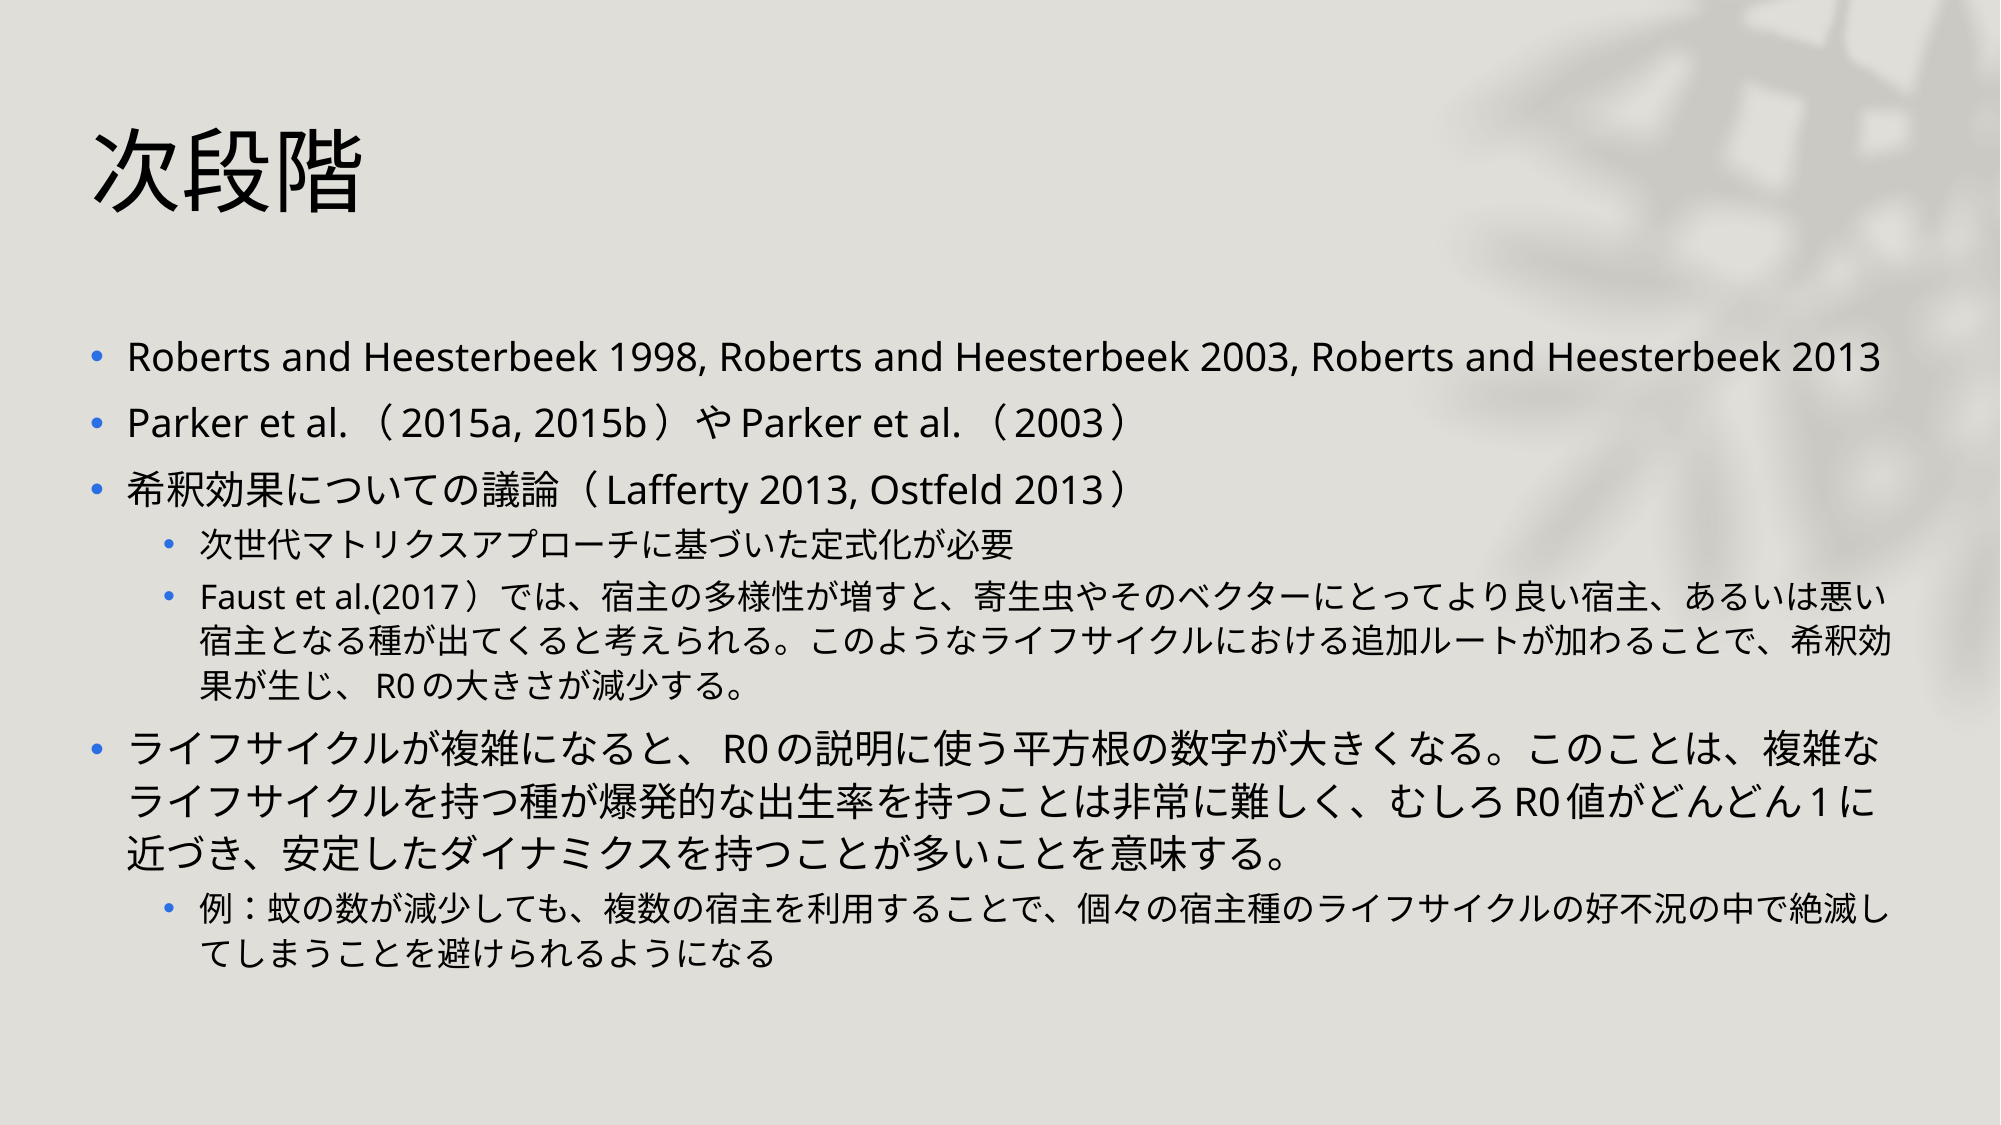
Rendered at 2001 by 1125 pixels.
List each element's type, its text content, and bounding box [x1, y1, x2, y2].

list Roberts and Heesterbeek 1998, Roberts and Heesterbeek 2003, Roberts and Heesterbeek 2013 Parker et al.（2015a, 2015b）やParker et al.（2003） 希釈効果についての議論（Lafferty 2013, Ostfeld 2013） 次世代マトリクスアプローチに基づいた定式化が必要 Faust et al.(2017）では、宿主の多様性が増すと、寄生虫やそのベクターにとってより良い宿主、あるいは悪い宿主となる種が出てくると考えられる。このようなライフサイクルにおける追加ルートが加わることで、希釈効果が生じ、R0の大きさが減少する。 ライフサイクルが複雑になると、R0の説明に使う平方根の数字が大きくなる。このことは、複雑なライフサイクルを持つ種が爆発的な出生率を持つことは非常に難しく、むしろR0値がどんどん1に近づき、安定したダイナミクスを持つことが多いことを意味する。 例：蚊の数が減少しても、複数の宿主を利用することで、個々の宿主種のライフサイクルの好不況の中で絶滅してしまうことを避けられるようになる [75, 319, 1925, 1009]
title 次段階 [75, 60, 1863, 278]
